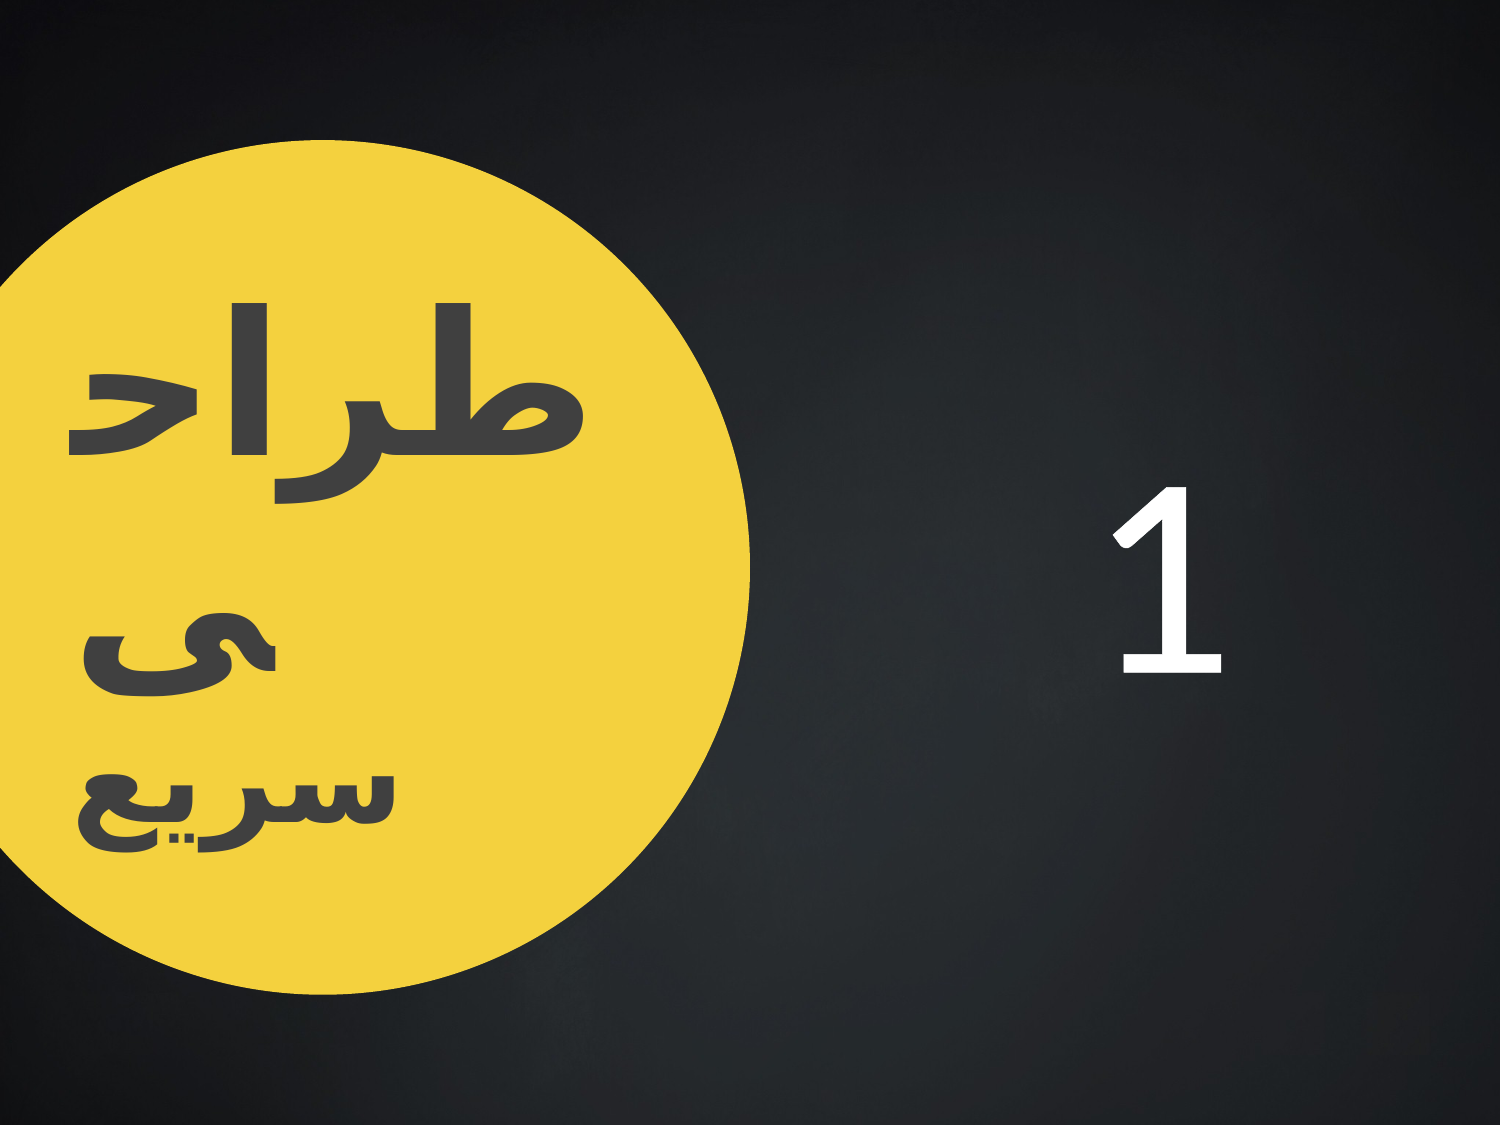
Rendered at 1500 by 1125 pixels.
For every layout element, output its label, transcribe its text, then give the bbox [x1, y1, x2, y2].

text_box طراحی سریع [55, 379, 777, 753]
text_box [0, 139, 709, 996]
text_box 1 [1073, 377, 1249, 738]
picture [0, 0, 1500, 1125]
